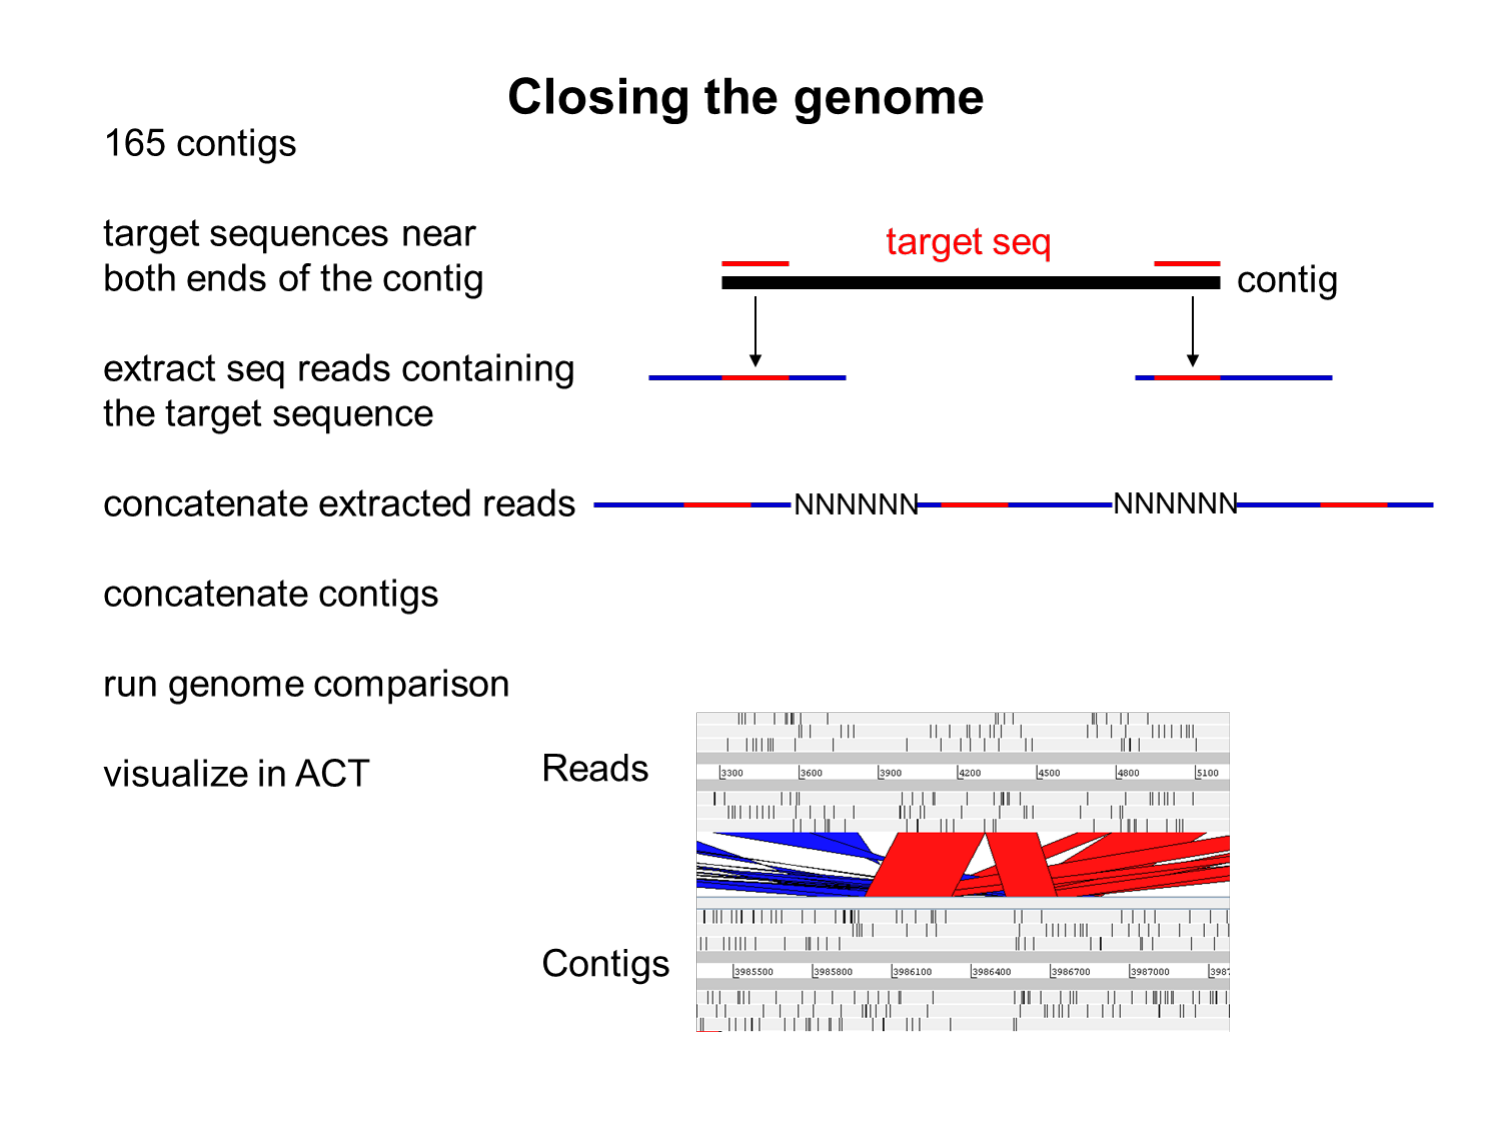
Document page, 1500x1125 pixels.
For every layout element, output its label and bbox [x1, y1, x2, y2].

picture [79, 50, 1436, 1032]
